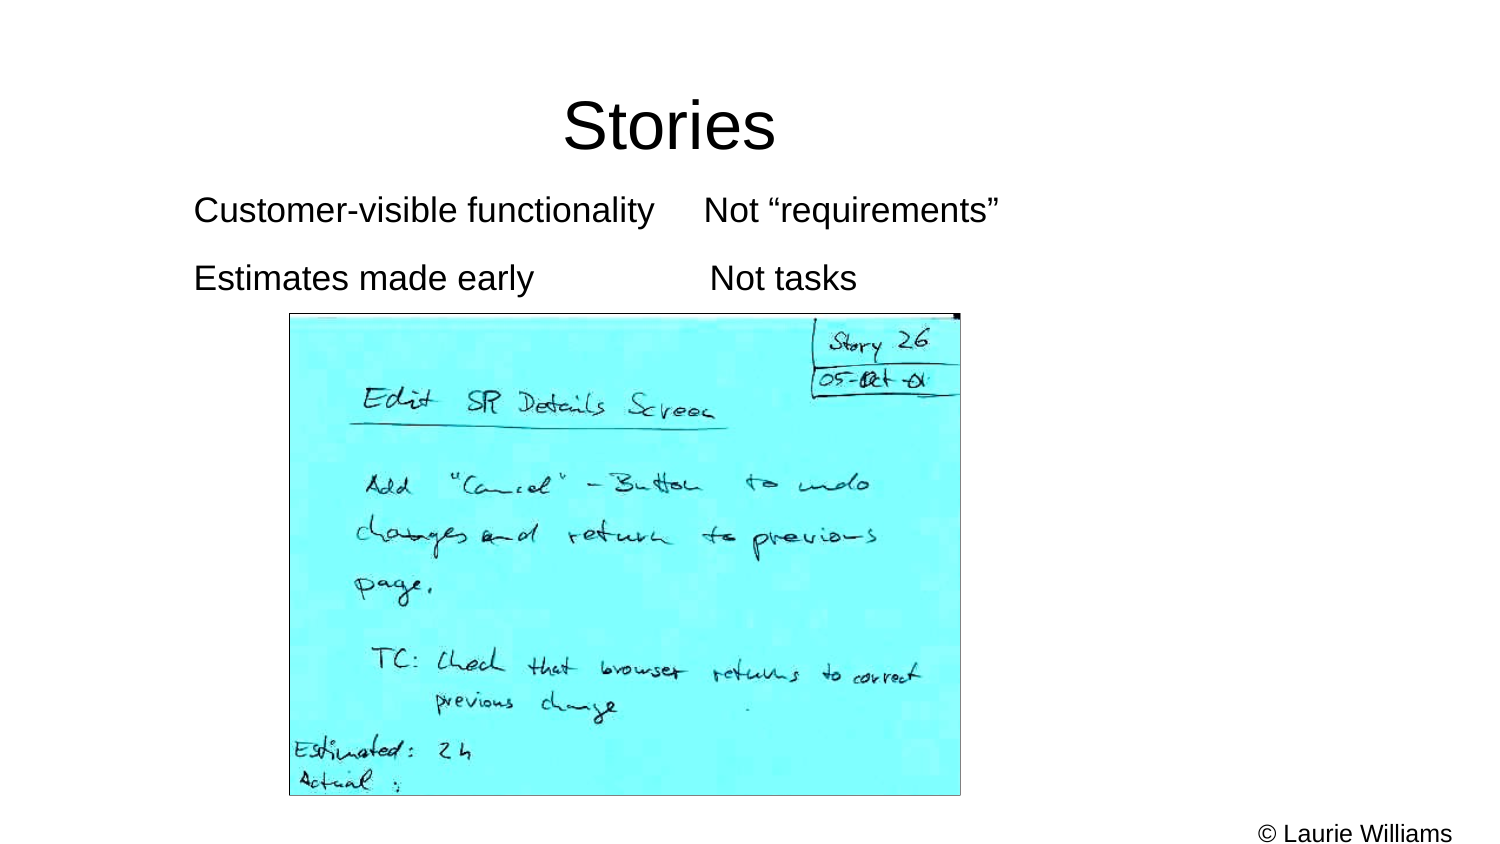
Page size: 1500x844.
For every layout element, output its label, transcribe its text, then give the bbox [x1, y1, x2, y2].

text_box © Laurie Williams [1126, 802, 1500, 844]
text_box Customer-visible functionality Not “requirements” Estimates made early Not tasks [188, 173, 1291, 303]
text_box Stories [13, 38, 1348, 178]
picture [288, 312, 961, 797]
